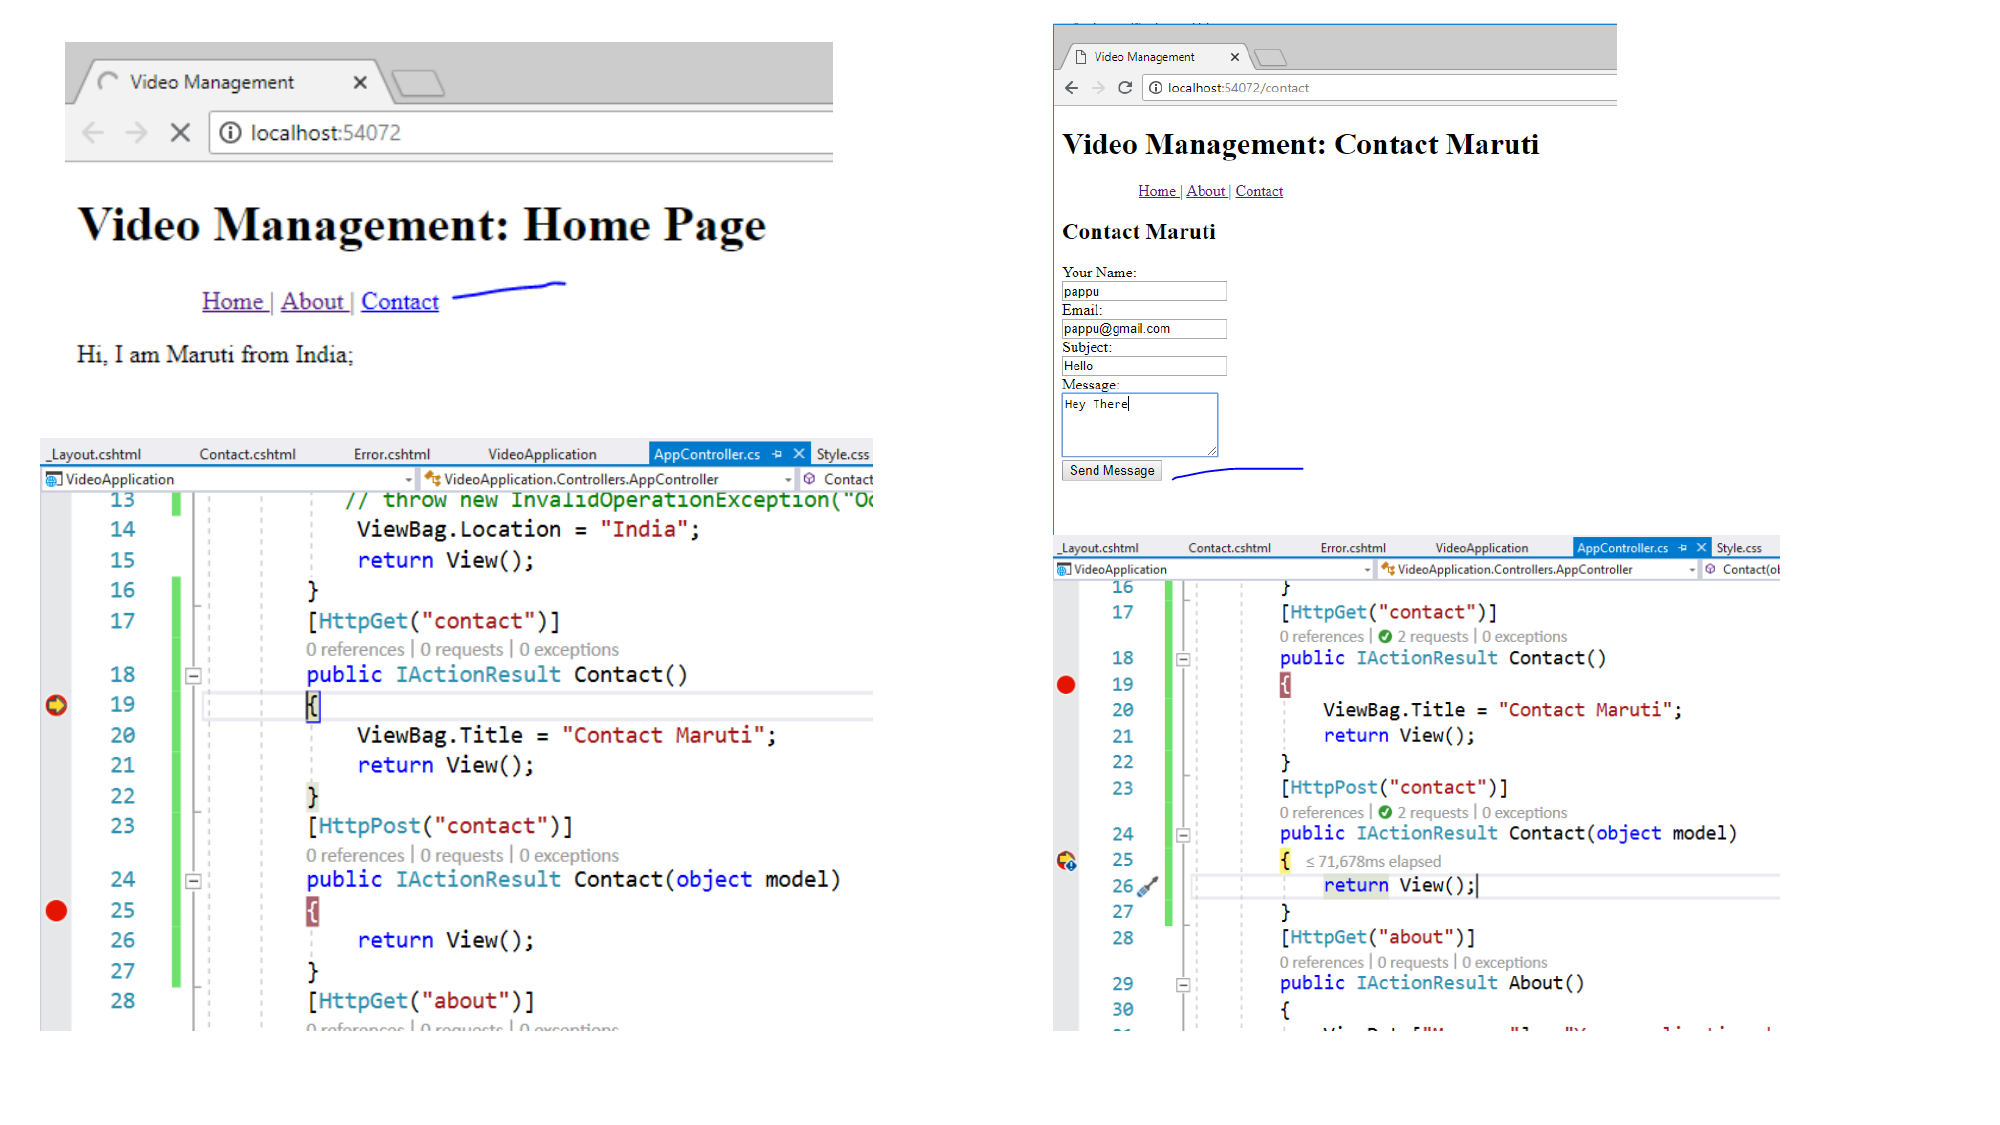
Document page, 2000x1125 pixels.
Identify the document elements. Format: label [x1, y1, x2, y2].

picture [1052, 23, 1780, 1032]
picture [40, 42, 874, 1032]
